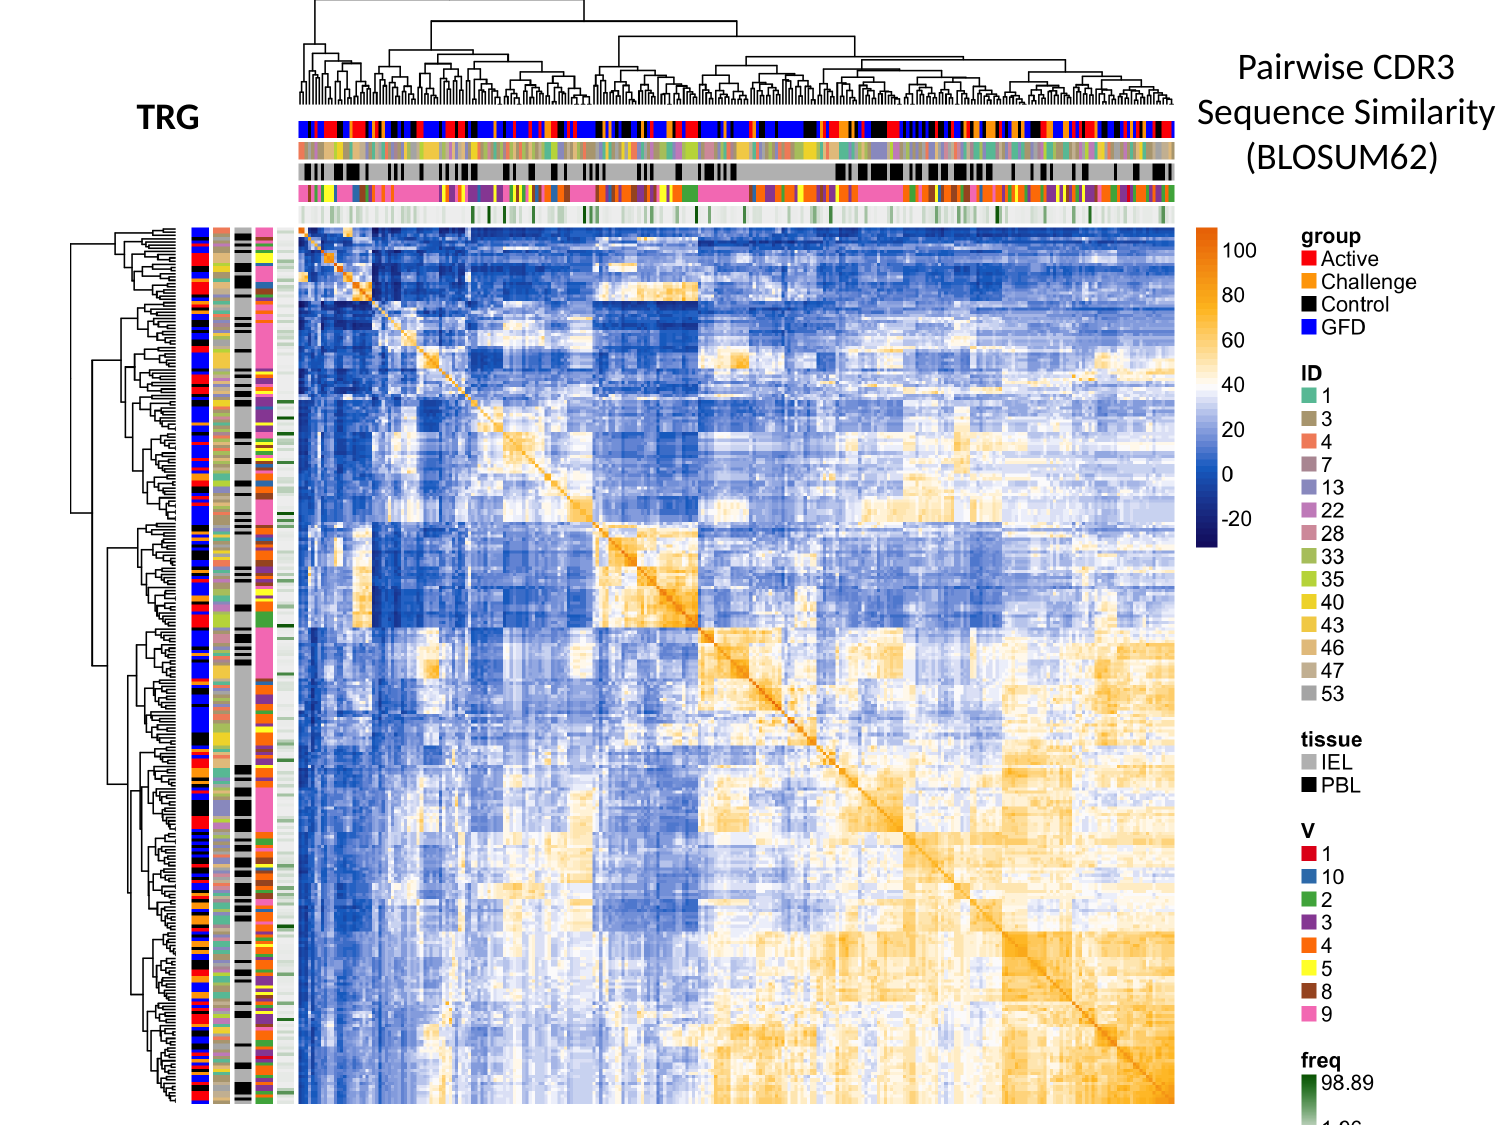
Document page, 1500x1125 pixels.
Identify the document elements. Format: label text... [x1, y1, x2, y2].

title Pairwise CDR3 Sequence Similarity (BLOSUM62) [1434, 81, 1500, 139]
picture [70, 0, 1430, 1125]
